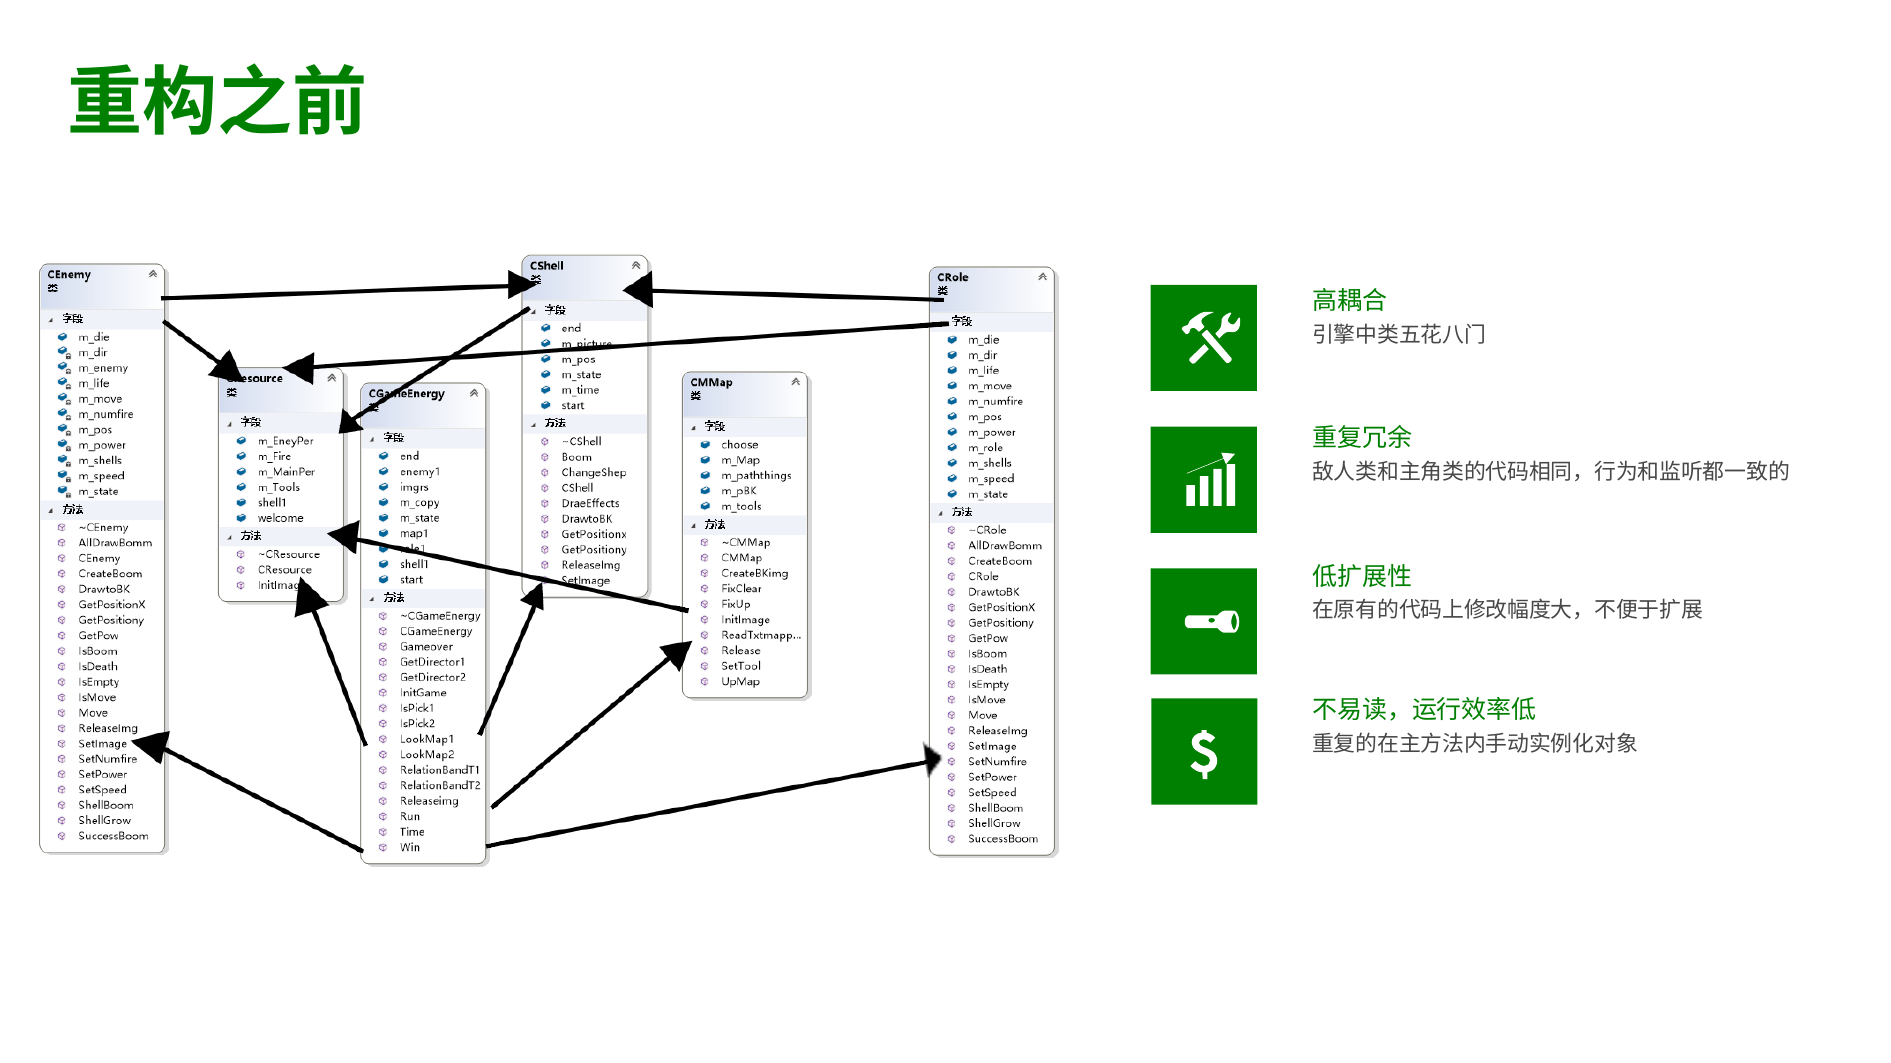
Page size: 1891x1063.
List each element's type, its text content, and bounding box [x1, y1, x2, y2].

text_box [1190, 729, 1218, 780]
text_box 高耦合 [1312, 284, 1709, 315]
text_box [1152, 426, 1257, 533]
text_box 在原有的代码上修改幅度大，不便于扩展 [1312, 595, 1889, 623]
text_box [1181, 311, 1214, 335]
picture [19, 246, 1149, 883]
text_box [1186, 453, 1236, 507]
text_box [1152, 284, 1257, 391]
text_box 引擎中类五花八门 [1312, 320, 1889, 347]
text_box [1152, 698, 1258, 805]
text_box 不易读，运行效率低 [1312, 694, 1709, 725]
text_box [1201, 330, 1232, 364]
text_box 敌人类和主角类的代码相同，行为和监听都一致的 [1312, 457, 1889, 484]
text_box [1215, 312, 1241, 339]
text_box 重复冗余 [1312, 421, 1709, 452]
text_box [50, 45, 662, 203]
text_box 重复的在主方法内手动实例化对象 [1312, 729, 1891, 757]
text_box [1184, 610, 1240, 633]
text_box [1152, 568, 1257, 675]
text_box [1189, 344, 1209, 364]
text_box 低扩展性 [1312, 560, 1709, 591]
